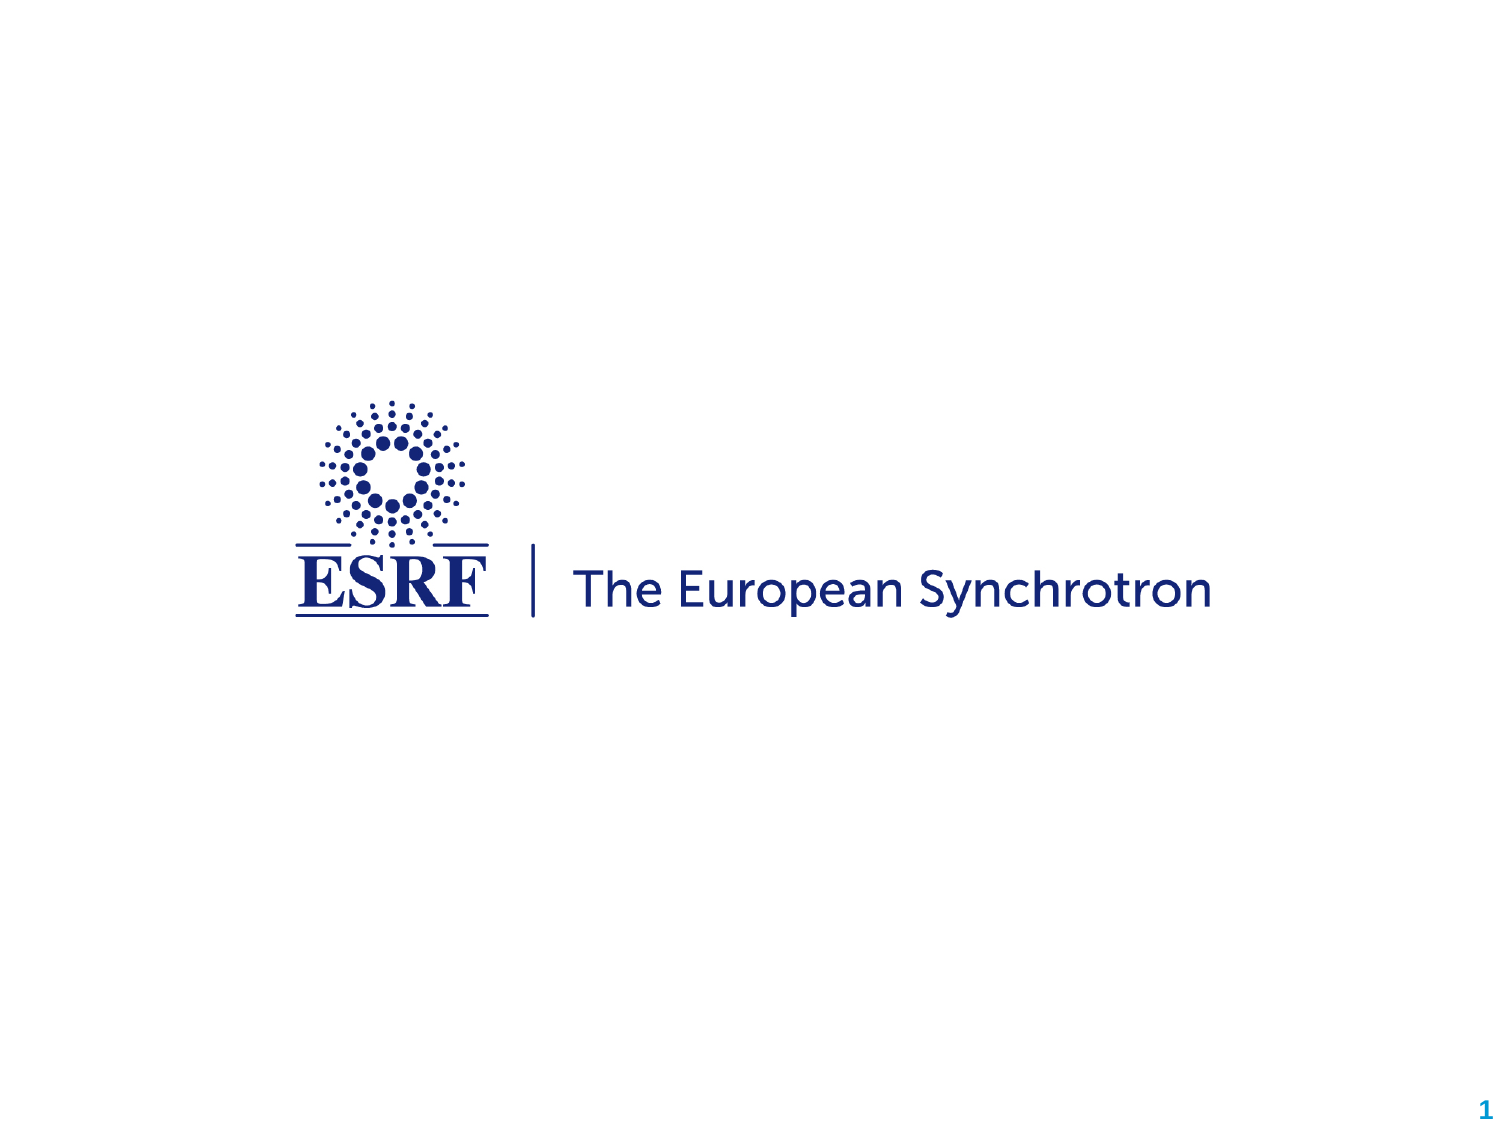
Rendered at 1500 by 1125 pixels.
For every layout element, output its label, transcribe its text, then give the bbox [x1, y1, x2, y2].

picture [159, 326, 1338, 798]
slide_number ‹#› [1403, 1038, 1494, 1125]
